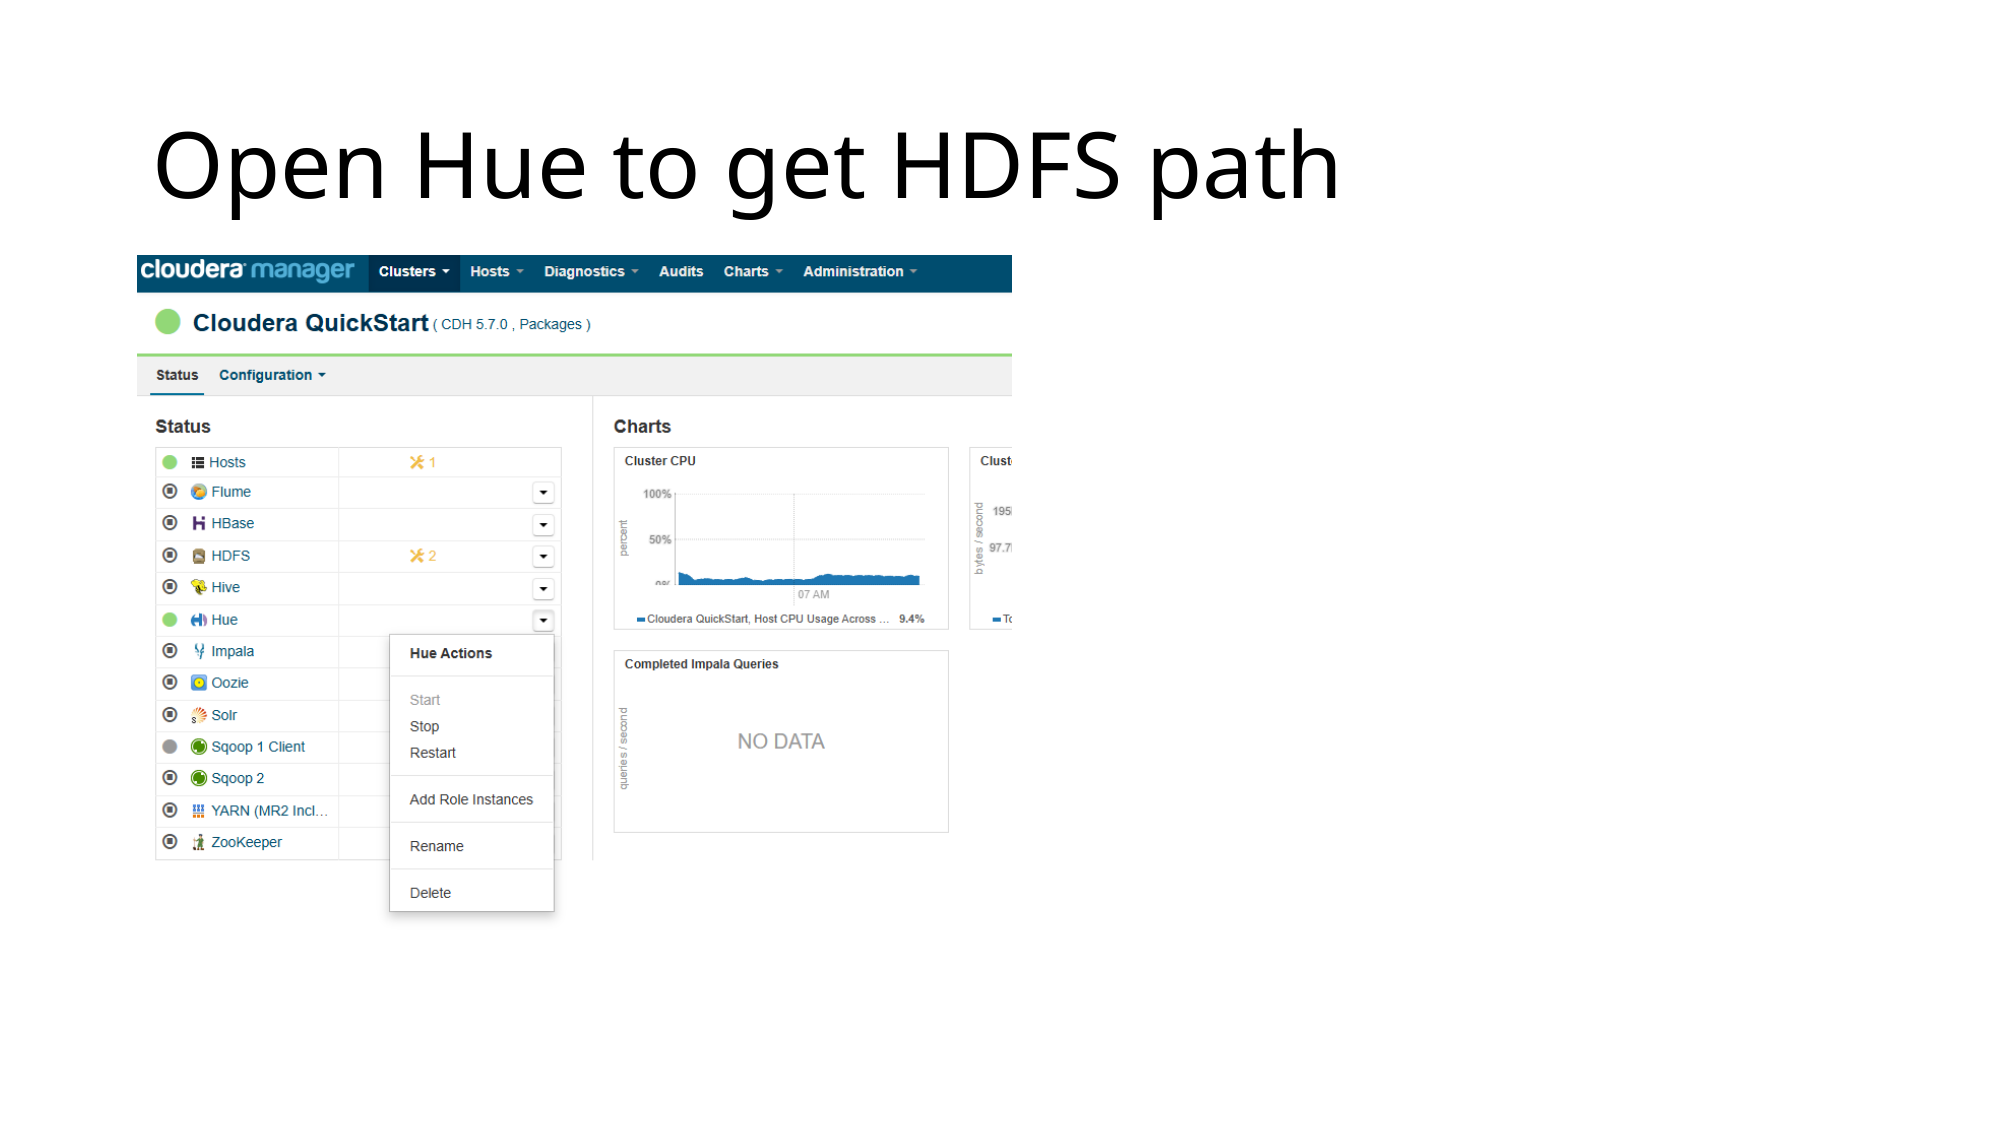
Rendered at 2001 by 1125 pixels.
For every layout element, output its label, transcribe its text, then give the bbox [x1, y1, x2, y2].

title Open Hue to get HDFS path [137, 59, 1863, 278]
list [137, 255, 1012, 969]
